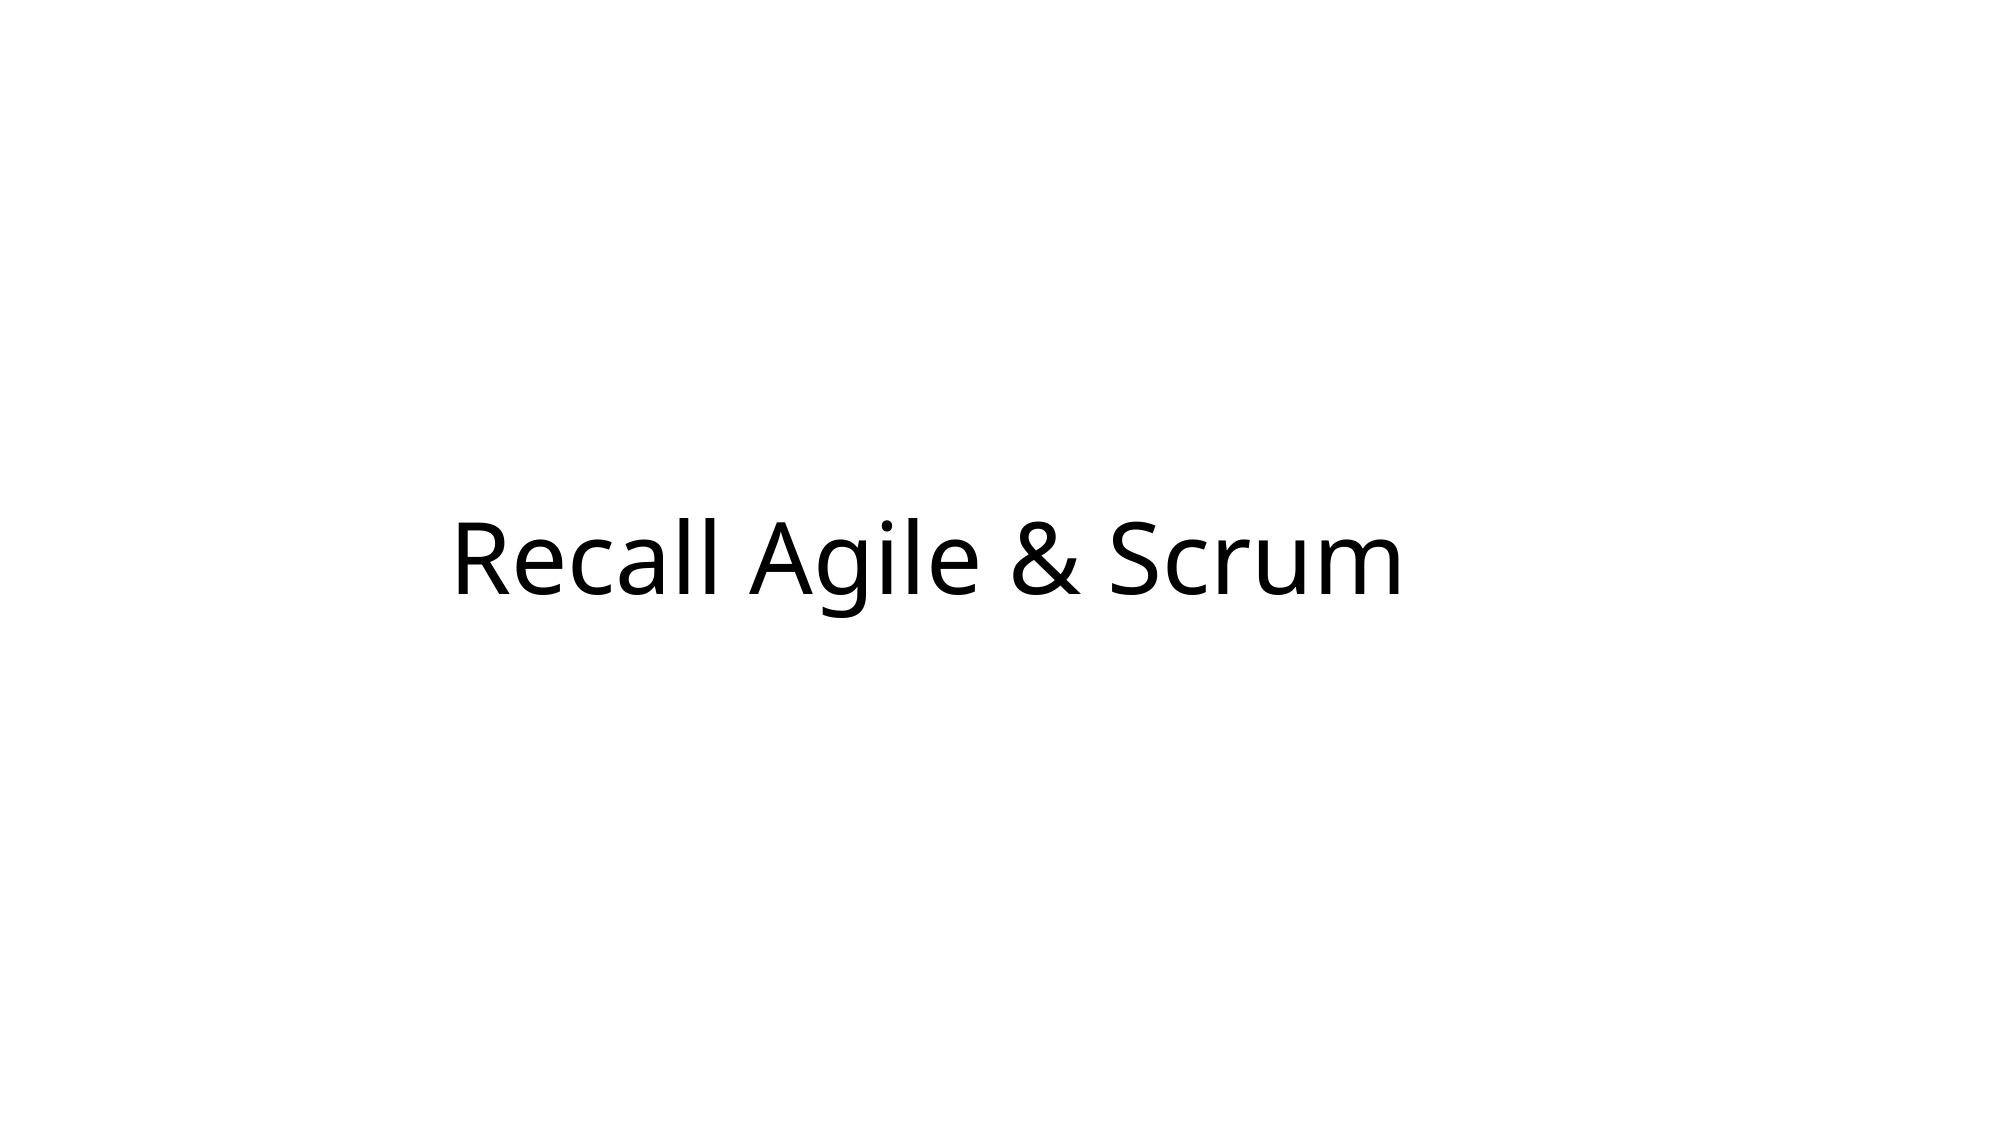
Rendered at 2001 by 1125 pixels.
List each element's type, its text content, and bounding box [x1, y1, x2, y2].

title Recall Agile & Scrum [107, 496, 1750, 629]
